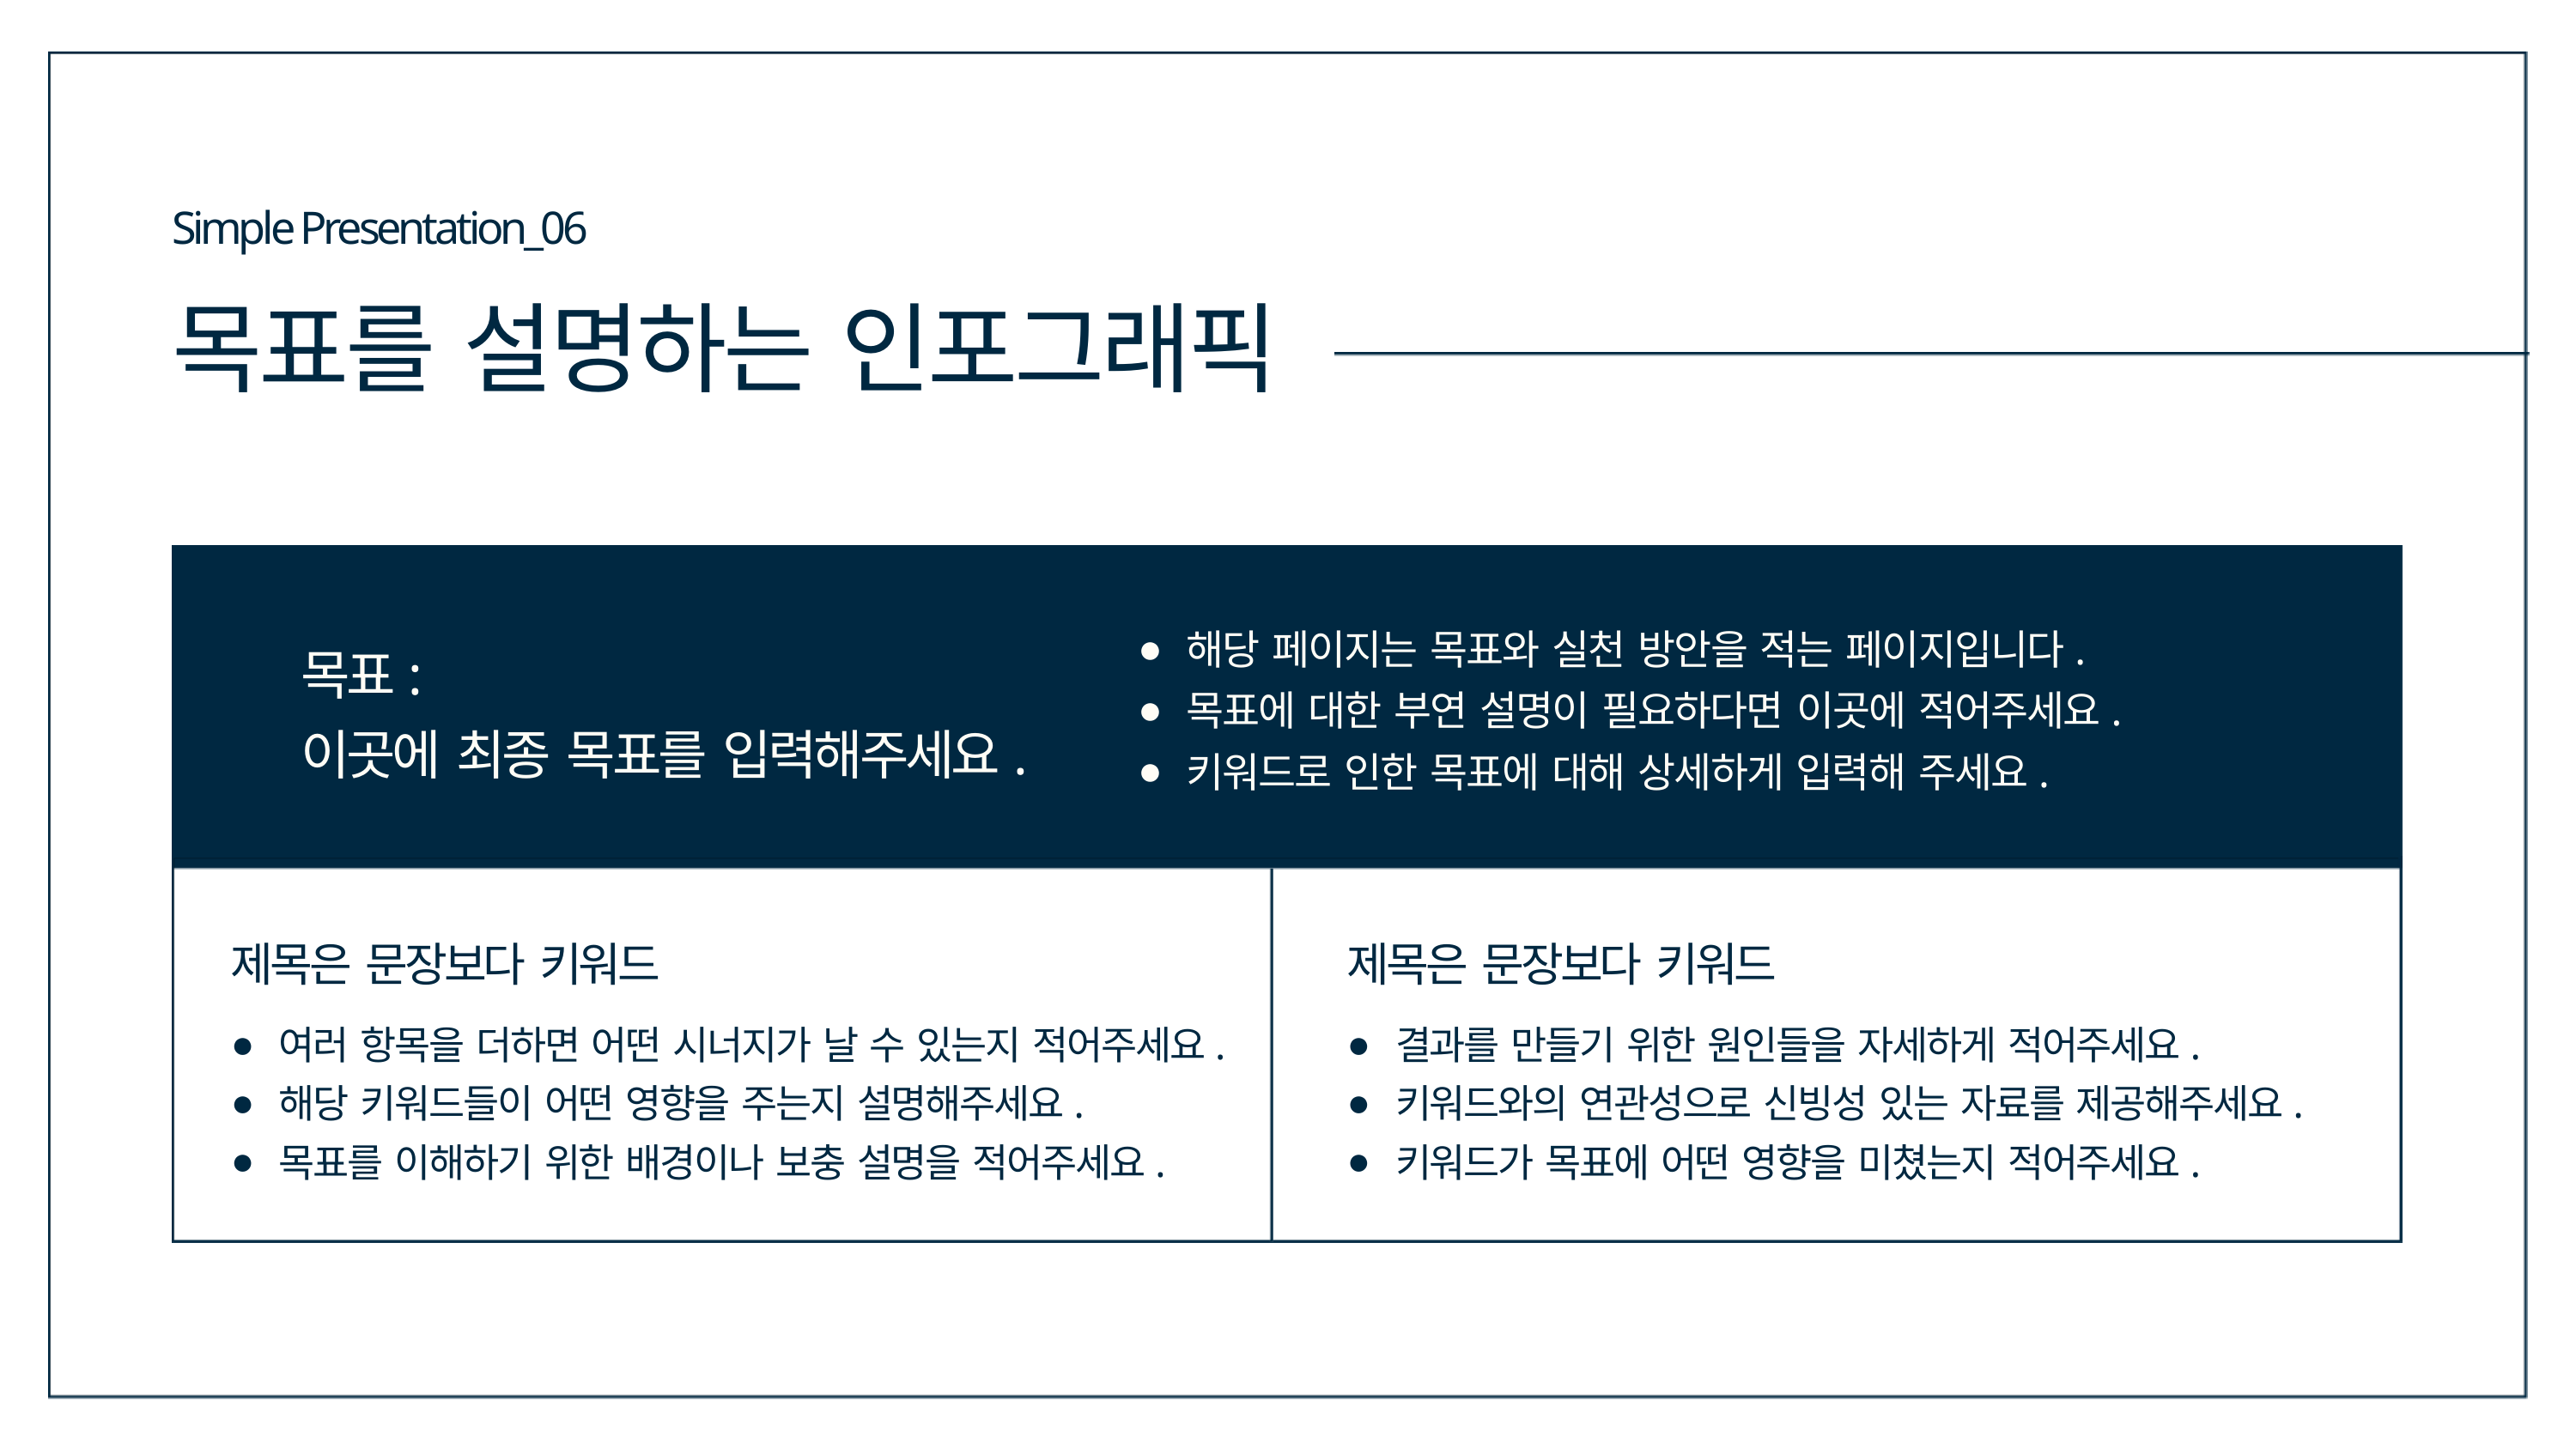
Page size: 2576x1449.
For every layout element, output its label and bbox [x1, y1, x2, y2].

picture [48, 52, 2530, 1399]
